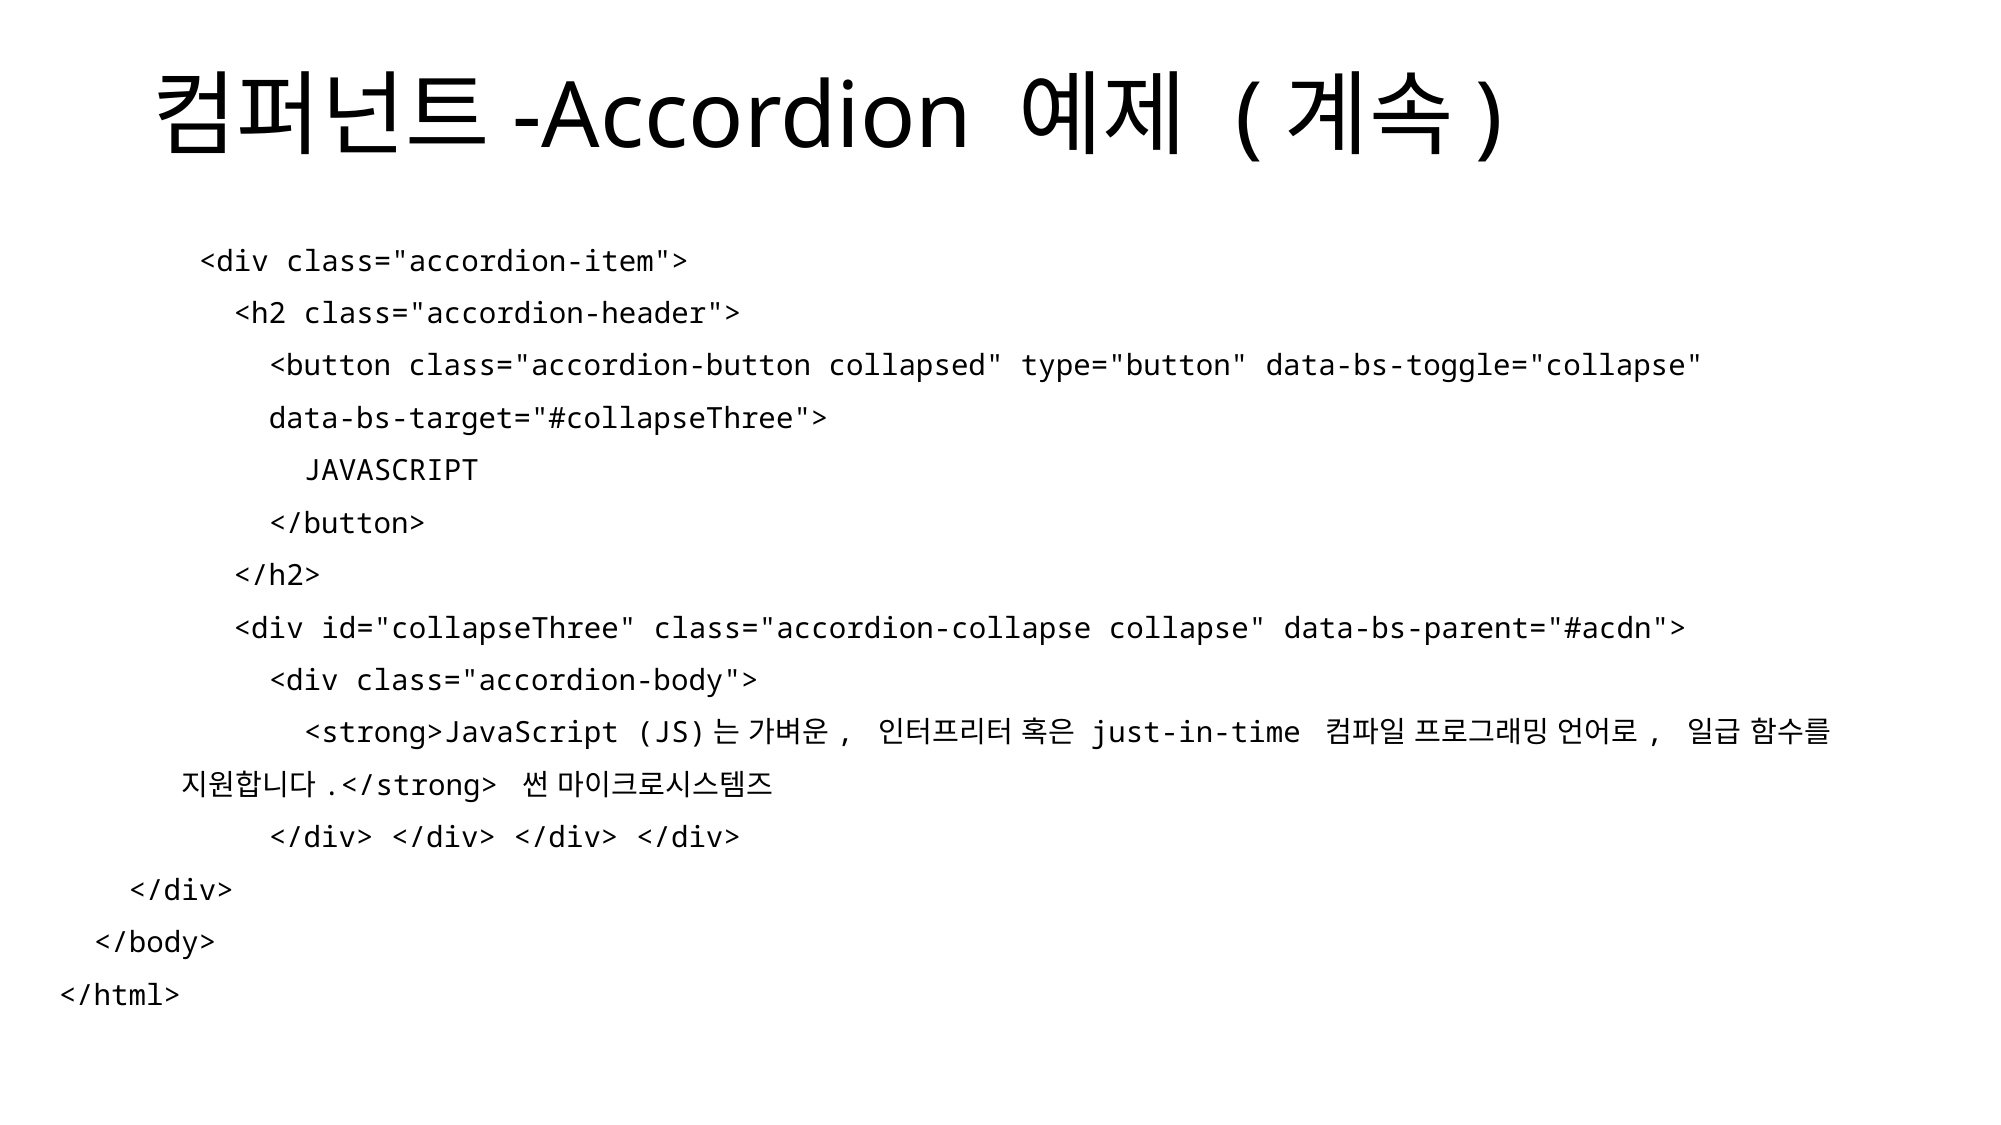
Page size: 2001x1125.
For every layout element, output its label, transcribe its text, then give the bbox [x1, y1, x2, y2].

text_box <div class="accordion-item"> <h2 class="accordion-header"> <button class="accordion-button collapsed" type="button" data-bs-toggle="collapse" data-bs-target="#collapseThree"> JAVASCRIPT </button> </h2> <div id="collapseThree" class="accordion-collapse collapse" data-bs-parent="#acdn"> <div class="accordion-body"> <strong>JavaScript (JS)는 가벼운, 인터프리터 혹은 just-in-time 컴파일 프로그래밍 언어로, 일급 함수를 지원합니다.</strong> 썬 마이크로시스템즈 </div> </div> </div> </div> </div> </body> </html> [43, 216, 2000, 1071]
title 컴퍼넌트-Accordion 예제 (계속) [137, 59, 1863, 177]
